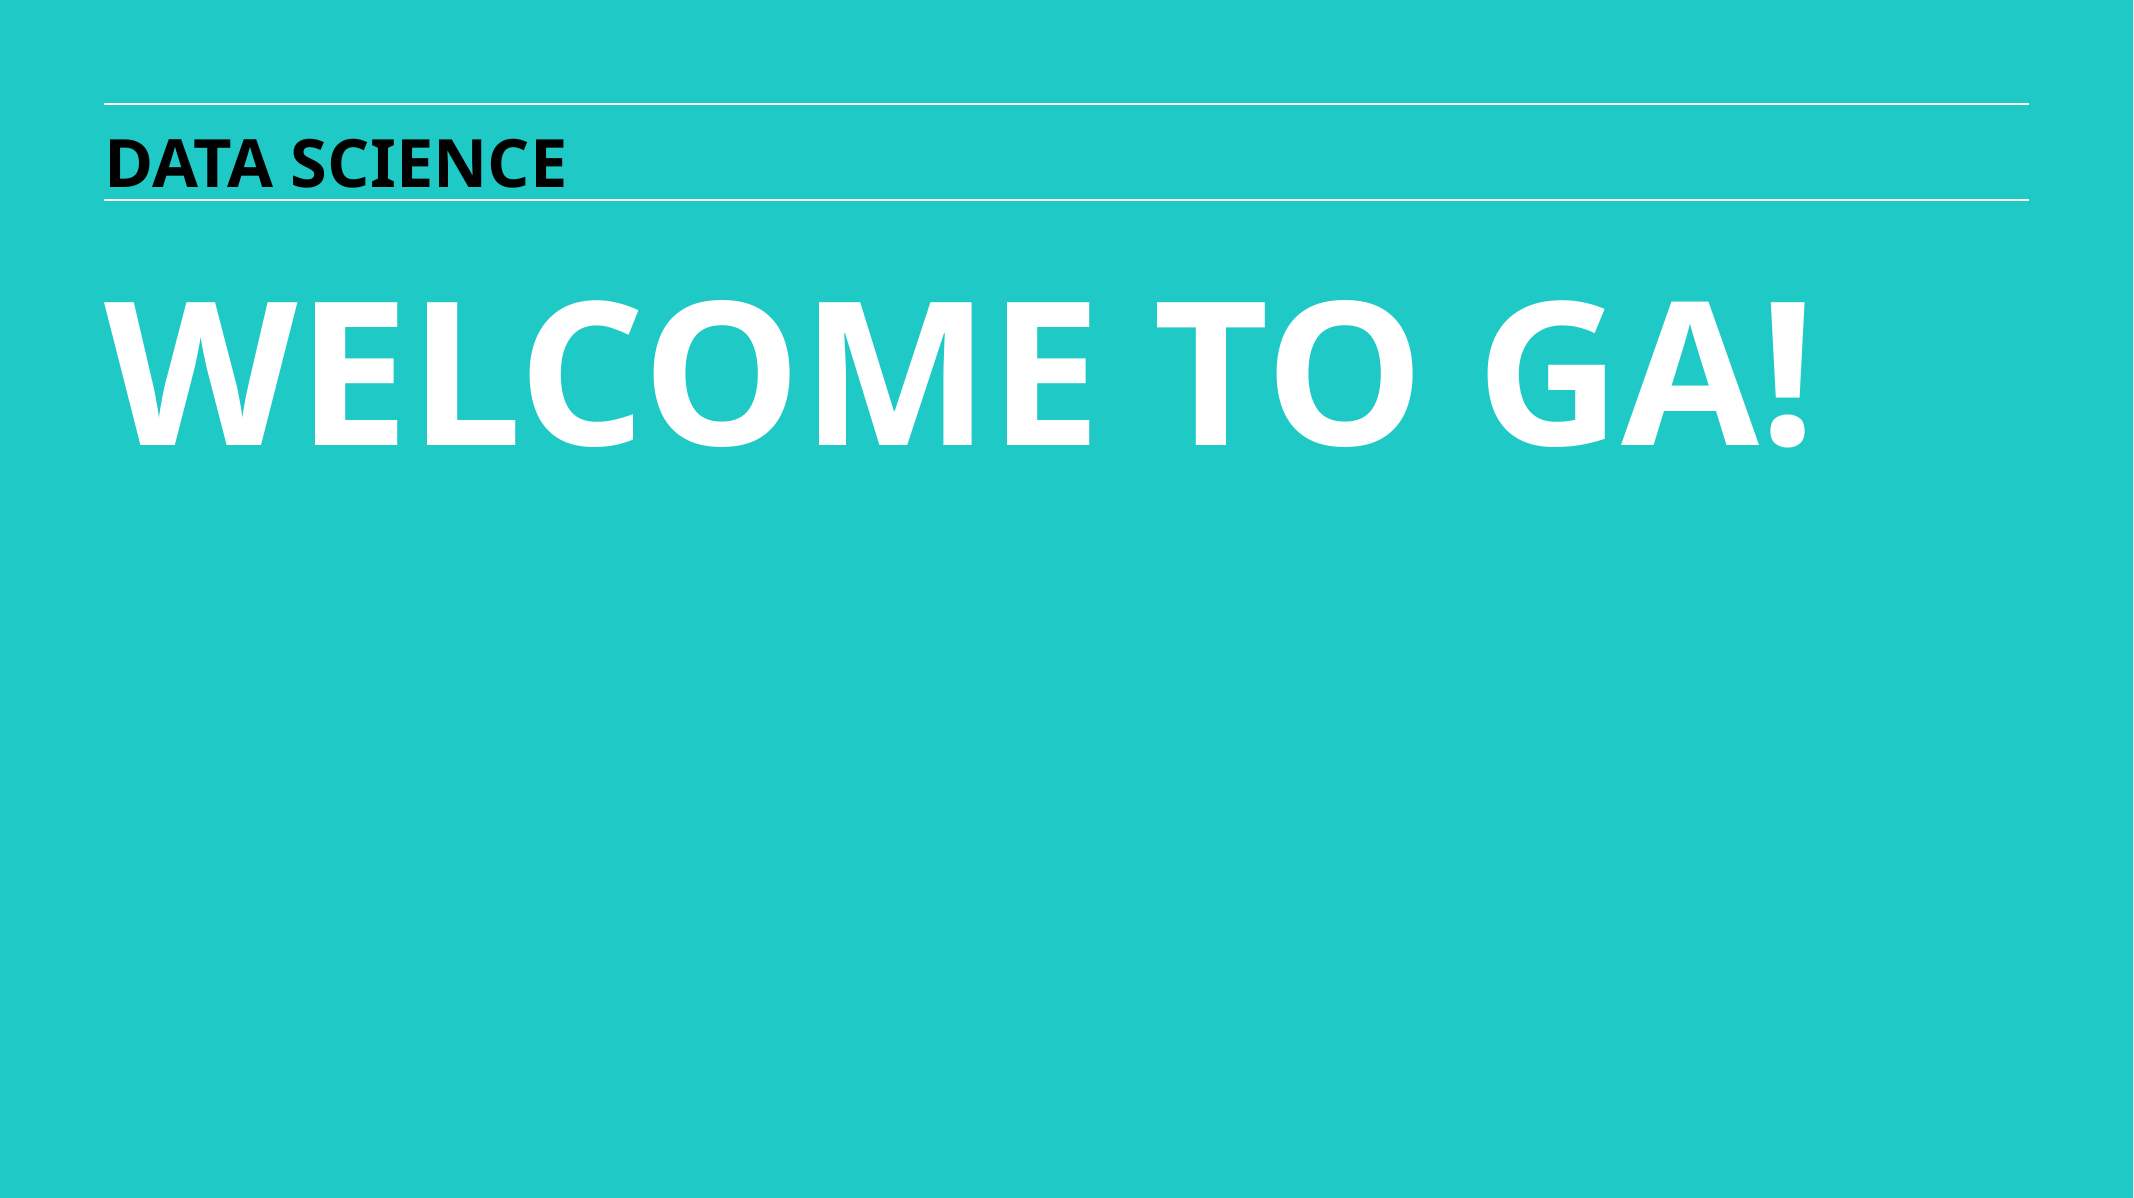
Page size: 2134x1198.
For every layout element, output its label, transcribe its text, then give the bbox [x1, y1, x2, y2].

text_box DATA SCIENCE [104, 120, 1771, 192]
text_box WELCOME TO GA! [104, 241, 2030, 702]
